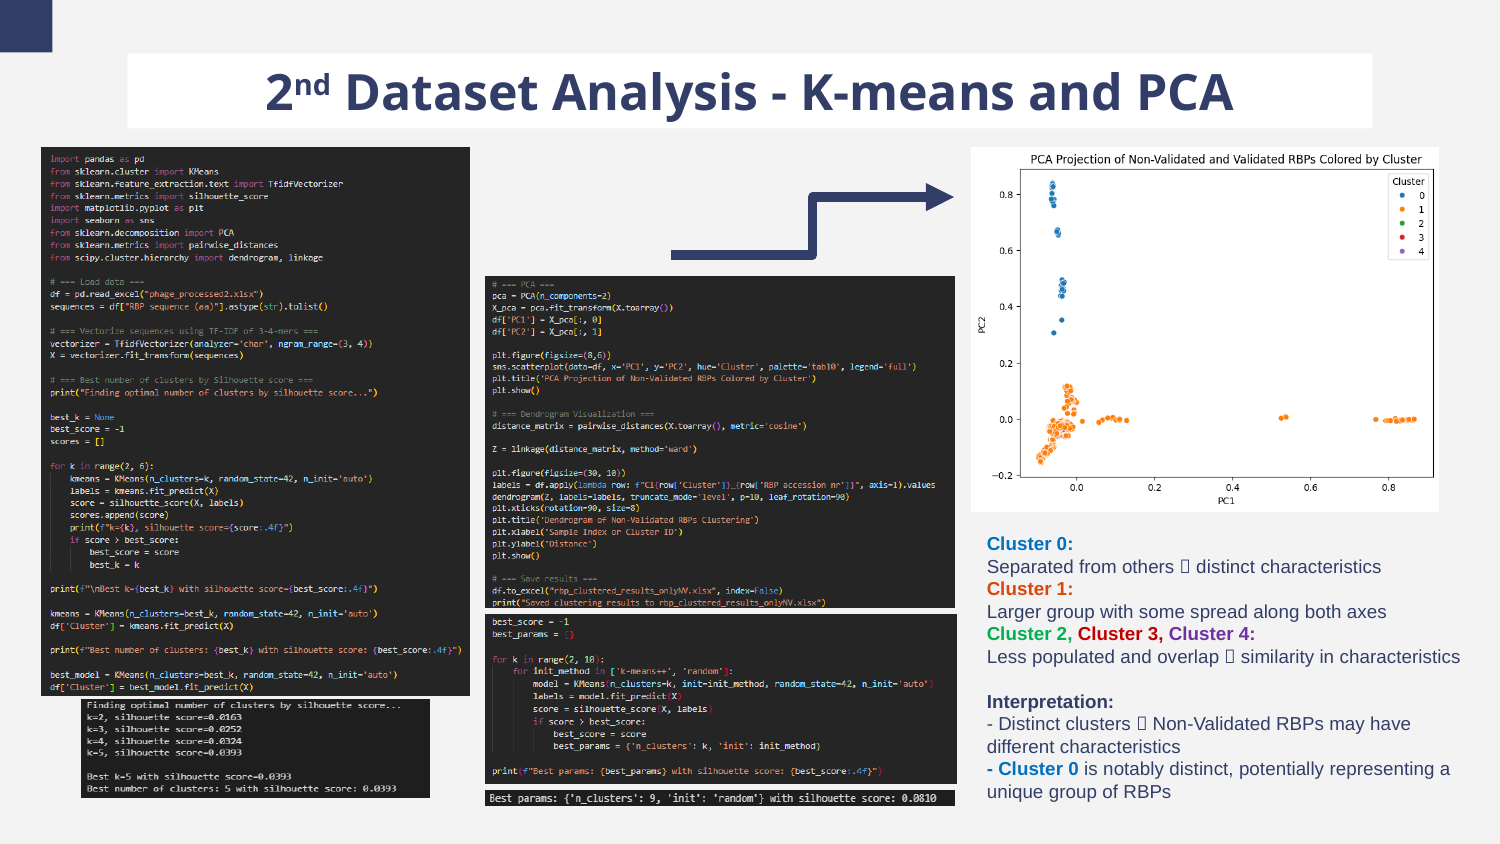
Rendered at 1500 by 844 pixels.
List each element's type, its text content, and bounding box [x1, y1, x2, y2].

picture [971, 147, 1439, 512]
title 2nd Dataset Analysis - K-means and PCA [127, 53, 1373, 129]
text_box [670, 196, 955, 256]
picture [41, 147, 471, 697]
picture [485, 275, 955, 608]
picture [81, 699, 430, 799]
picture [485, 790, 955, 806]
picture [485, 614, 957, 784]
text_box Cluster 0: Separated from others  distinct characteristics Cluster 1: Larger group with some spread along both axes Cluster 2, Cluster 3, Cluster 4: Less populated and overlap  similarity in characteristics Interpretation: - Distinct clusters  Non-Validated RBPs may have different characteristics - Cluster 0 is notably distinct, potentially representing a unique group of RBPs [971, 516, 1485, 806]
